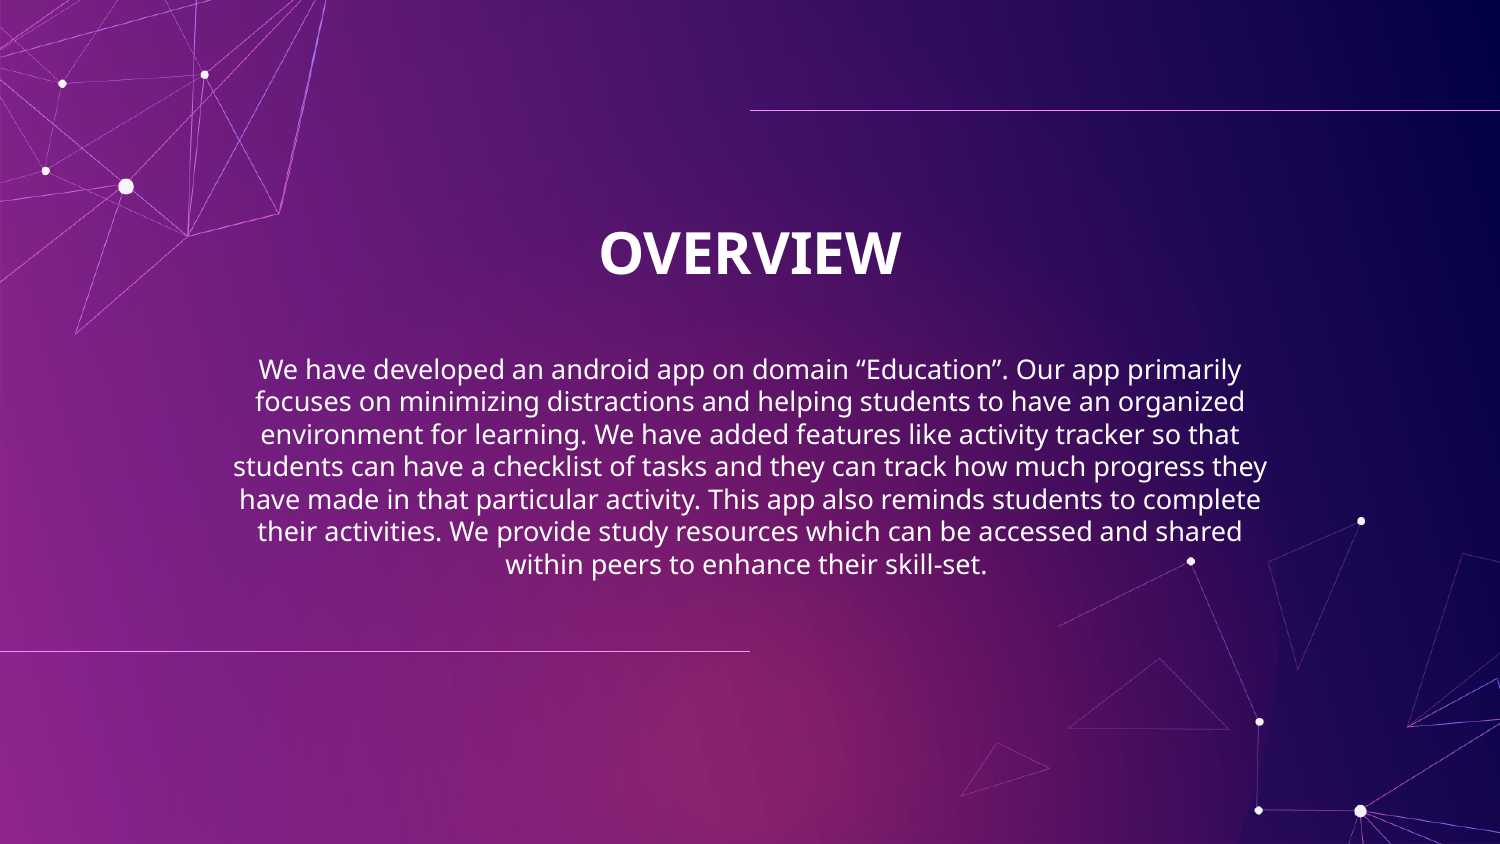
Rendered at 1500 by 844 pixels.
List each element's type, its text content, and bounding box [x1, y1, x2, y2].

picture [0, 0, 1500, 844]
title OVERVIEW [432, 199, 1068, 302]
subtitle We have developed an android app on domain “Education”. Our app primarily focuses on minimizing distractions and helping students to have an organized environment for learning. We have added features like activity tracker so that students can have a checklist of tasks and they can track how much progress they have made in that particular activity. This app also reminds students to complete their activities. We provide study resources which can be accessed and shared within peers to enhance their skill-set. [211, 304, 1289, 648]
